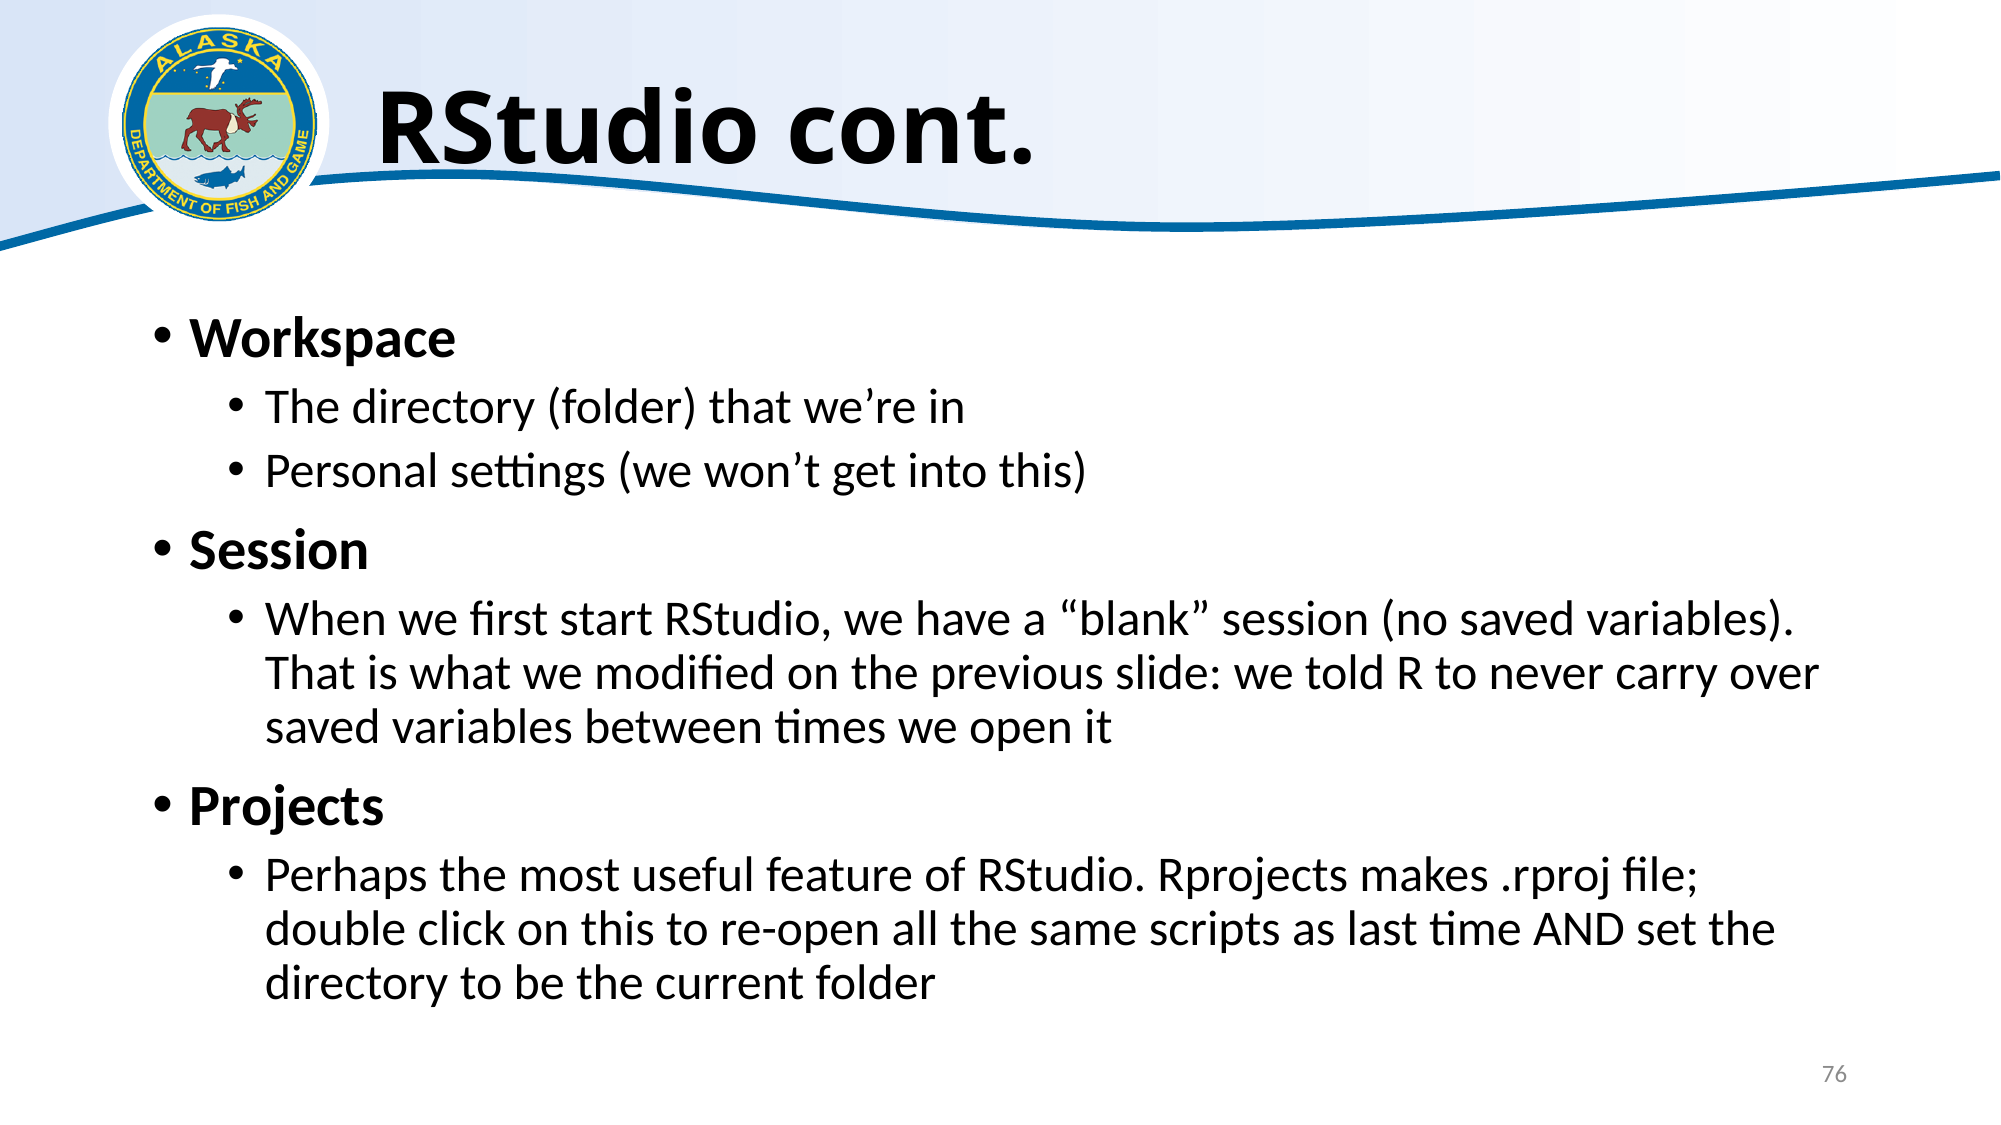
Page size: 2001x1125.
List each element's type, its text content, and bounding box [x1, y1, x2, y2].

picture [30, 14, 408, 232]
slide_number 76 [1412, 1042, 1863, 1103]
title RStudio cont. [359, 30, 1863, 232]
list Workspace The directory (folder) that we’re in Personal settings (we won’t get into this) Session When we first start RStudio, we have a “blank” session (no saved variables). That is what we modified on the previous slide: we told R to never carry over saved variables between times we open it Projects Perhaps the most useful feature of RStudio. Rprojects makes .rproj file; double click on this to re-open all the same scripts as last time AND set the directory to be the current folder [137, 299, 1863, 1079]
